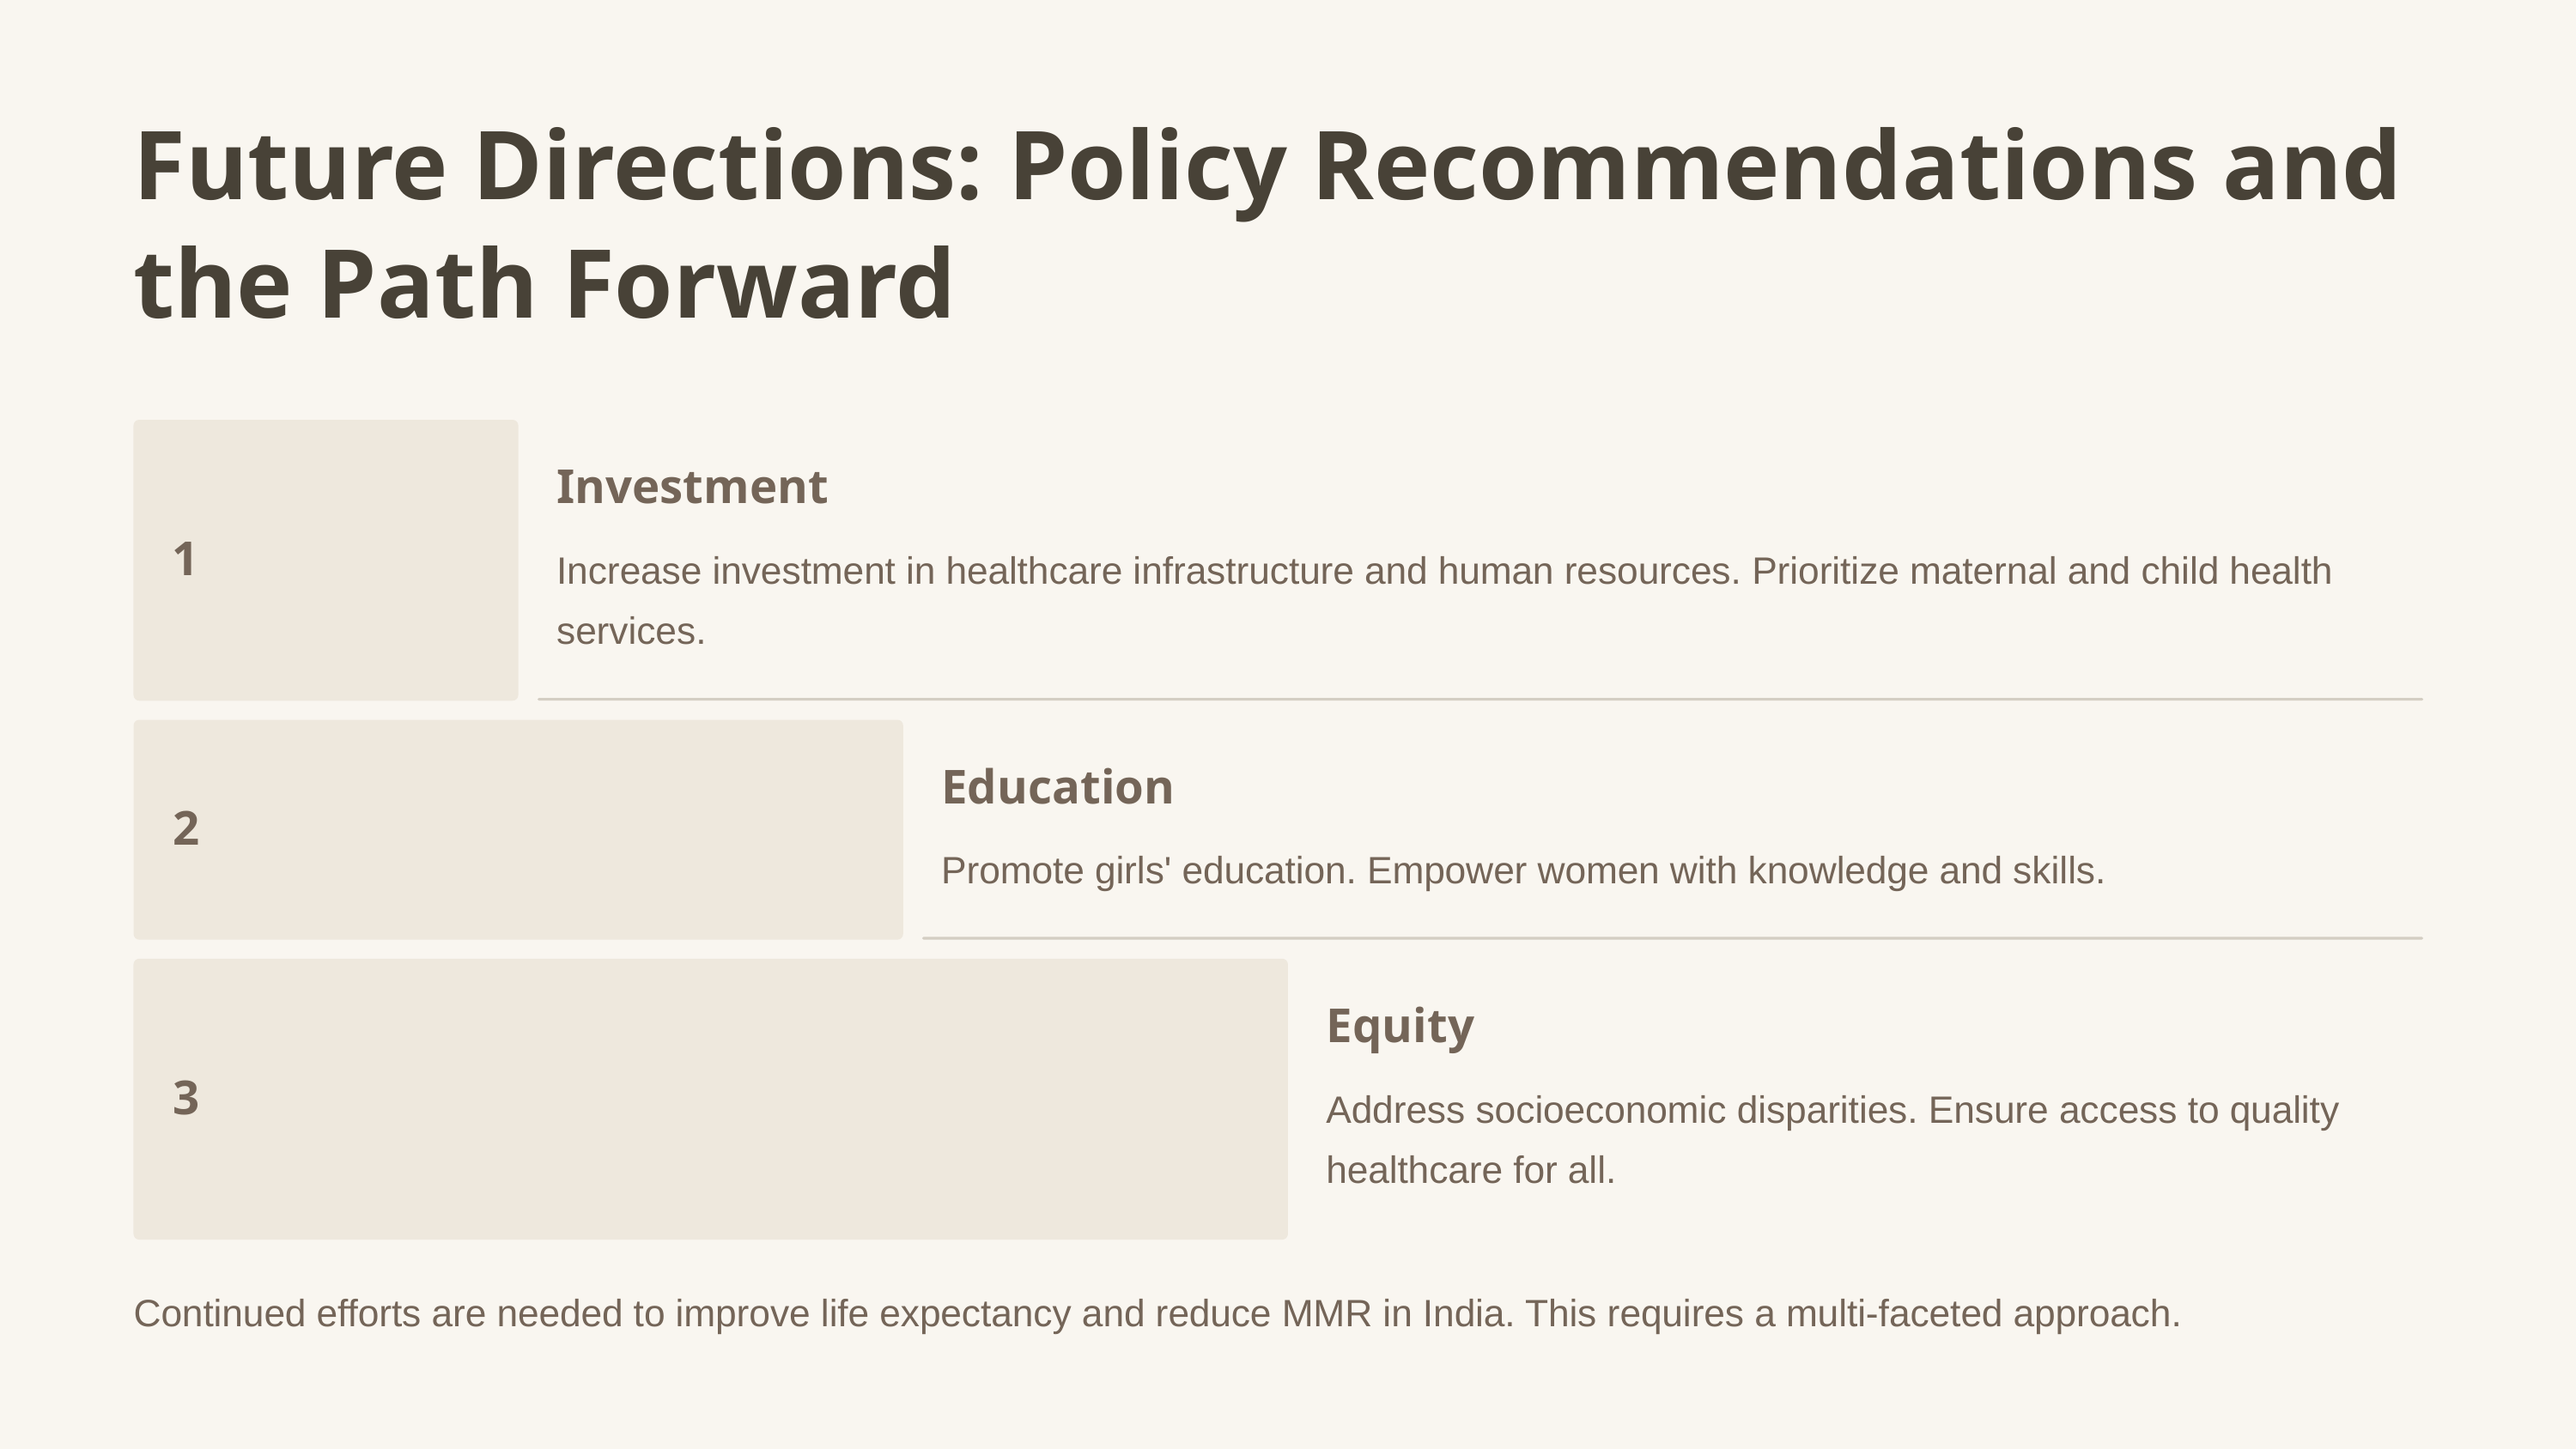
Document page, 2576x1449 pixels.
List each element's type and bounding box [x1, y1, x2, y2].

text_box [556, 458, 1034, 518]
text_box [0, 0, 2576, 1449]
text_box [171, 791, 201, 869]
text_box [133, 1282, 2443, 1344]
text_box [537, 697, 2424, 701]
text_box [133, 105, 2443, 344]
text_box [1326, 1079, 2405, 1202]
text_box [171, 521, 195, 599]
text_box [133, 719, 904, 940]
text_box [940, 757, 1419, 818]
text_box [940, 840, 2122, 902]
text_box [1326, 996, 1804, 1057]
text_box [133, 958, 1289, 1240]
text_box [556, 540, 2405, 664]
text_box [921, 937, 2424, 940]
text_box [133, 419, 519, 701]
text_box [171, 1060, 201, 1138]
